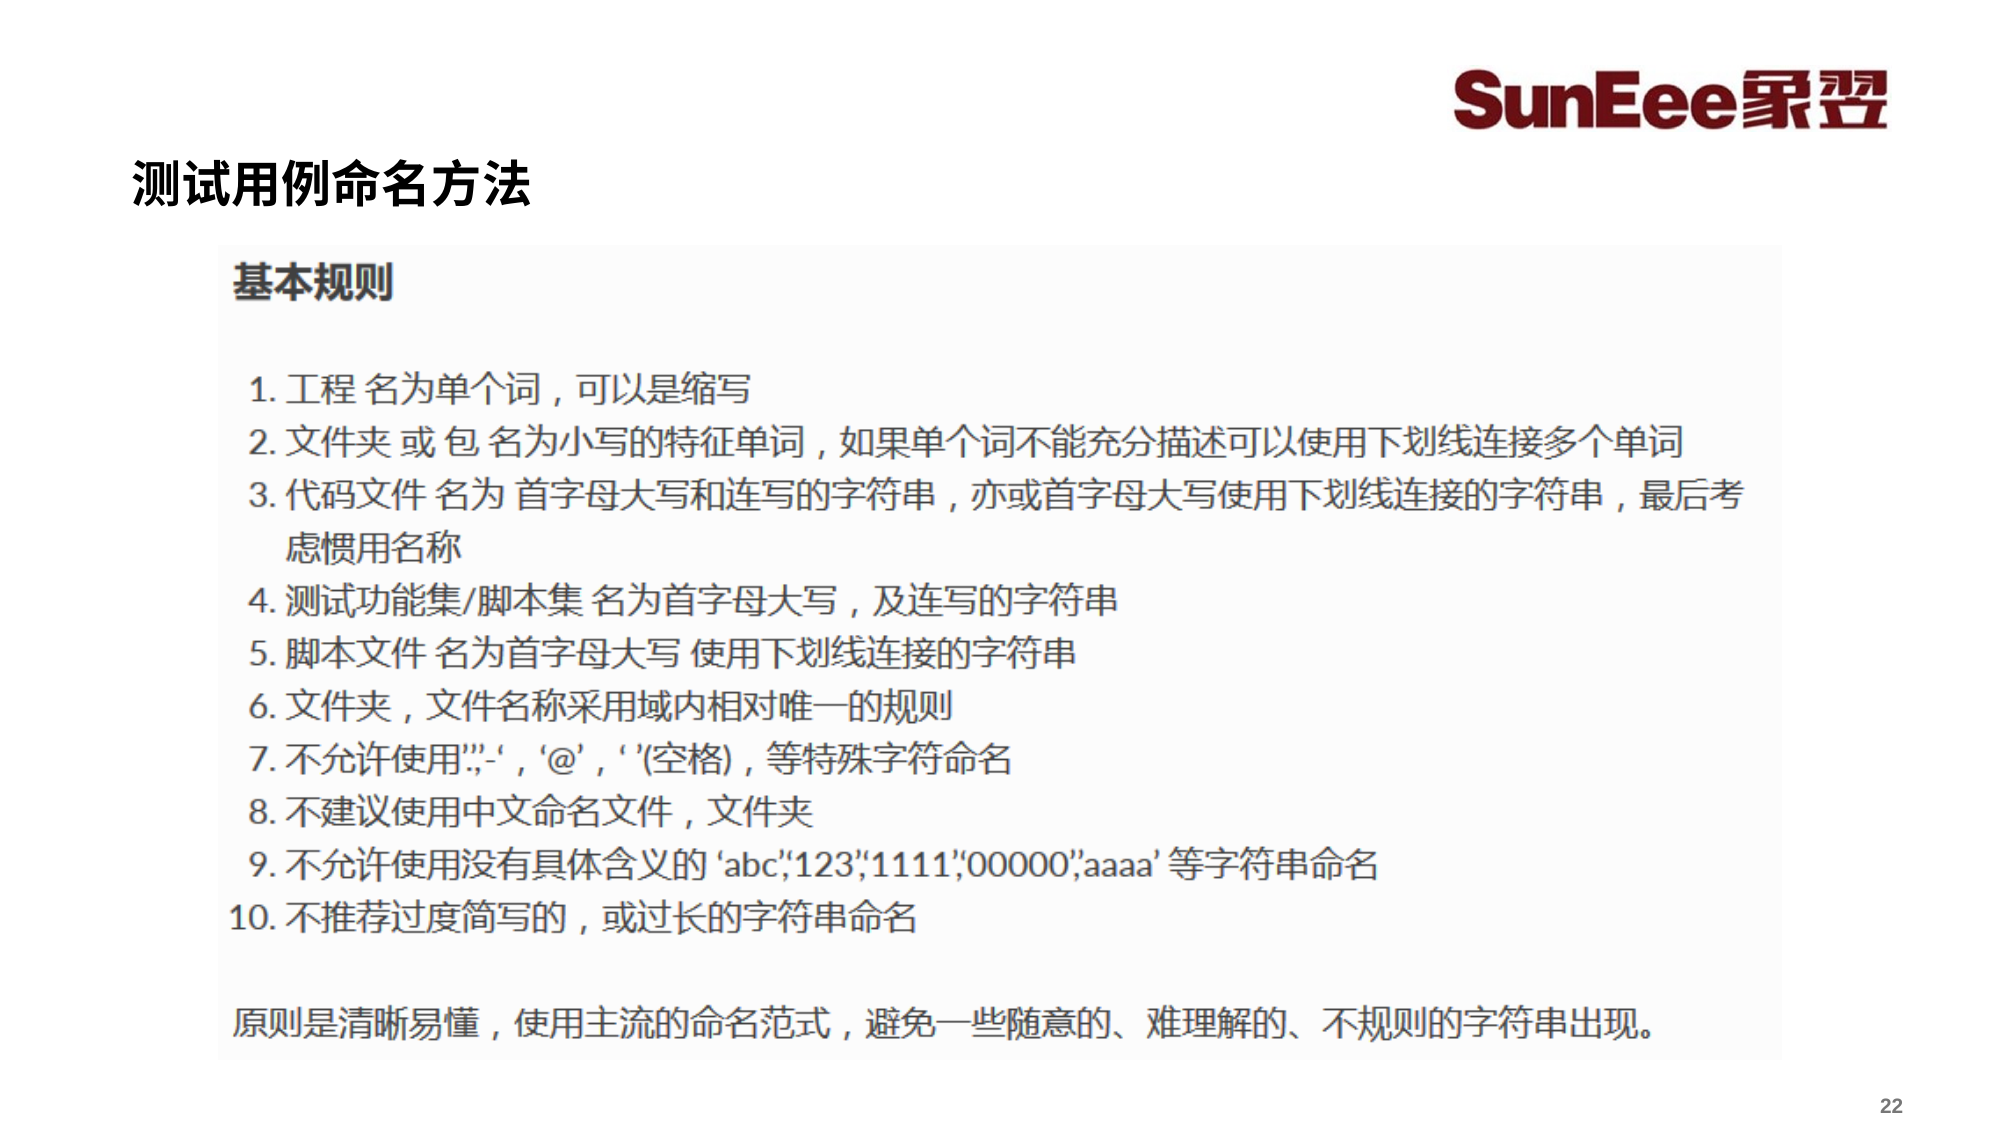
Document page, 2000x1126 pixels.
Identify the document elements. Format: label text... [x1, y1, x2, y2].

picture [1447, 65, 1892, 132]
slide_number 22 [1507, 1084, 1925, 1122]
title 测试用例命名方法 [116, 124, 1697, 221]
picture [217, 245, 1782, 1060]
